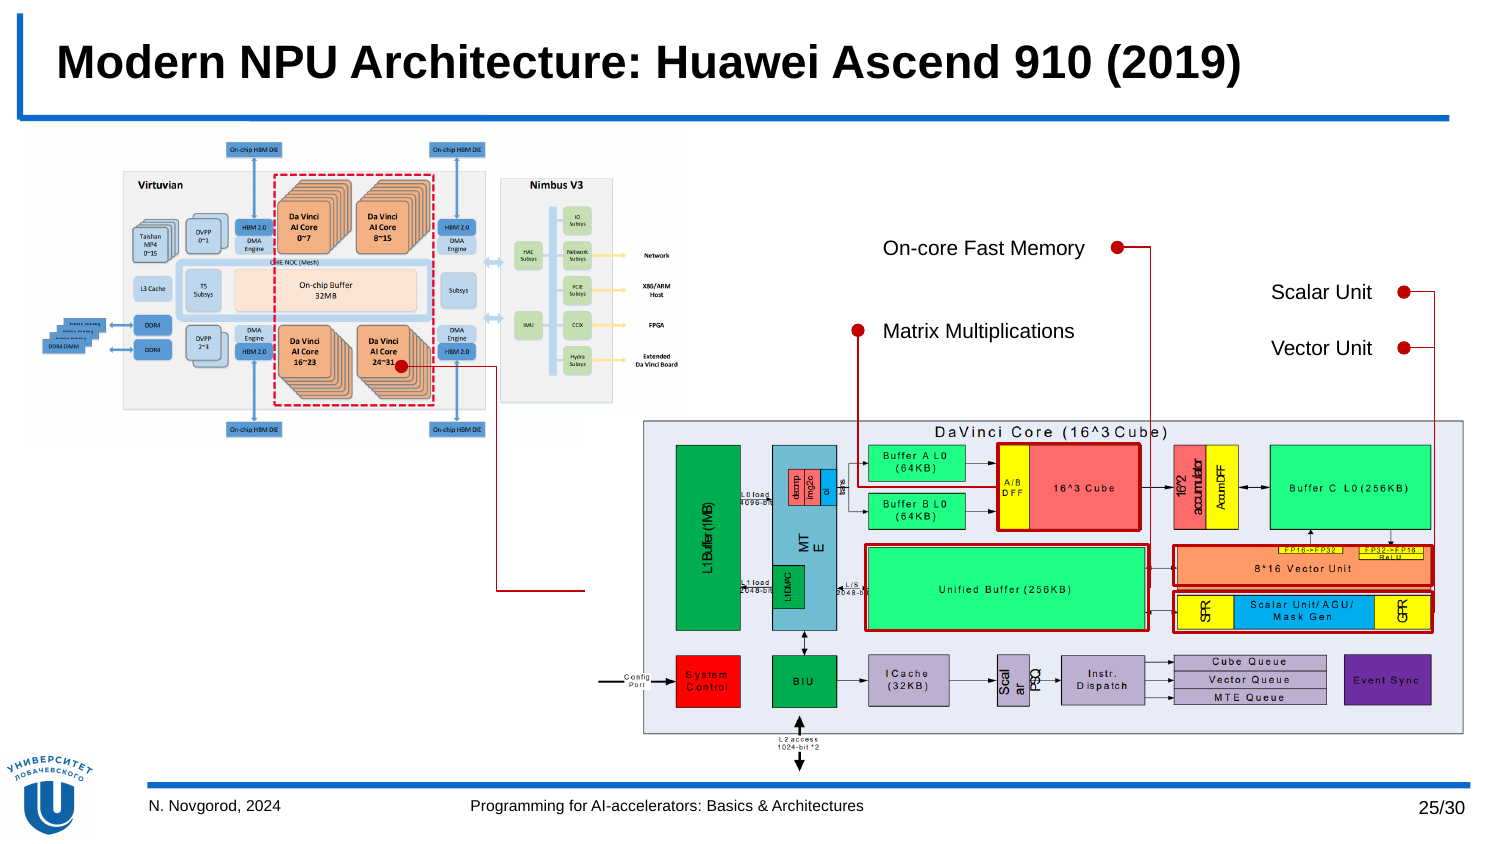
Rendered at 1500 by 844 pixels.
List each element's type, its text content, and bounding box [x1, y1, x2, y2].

text_box Scalar Unit [1256, 271, 1399, 312]
text_box On-core Fast Memory [868, 227, 1112, 267]
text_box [857, 335, 999, 488]
title Modern NPU Architecture: Huawei Ascend 910 (2019) [41, 25, 1475, 95]
footer Programming for AI-accelerators: Basics & Architectures [455, 788, 1329, 844]
picture [26, 134, 1470, 773]
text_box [407, 366, 586, 592]
text_box [852, 324, 864, 336]
picture [5, 755, 94, 836]
slide_number N. Novgorod, 2024 [133, 788, 445, 844]
text_box [1112, 241, 1123, 245]
text_box Vector Unit [1256, 327, 1392, 368]
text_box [1397, 291, 1434, 613]
text_box Matrix Multiplications [868, 309, 1106, 350]
slide_number 25/30 [1338, 788, 1481, 844]
text_box [1399, 286, 1410, 290]
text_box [1111, 246, 1149, 588]
